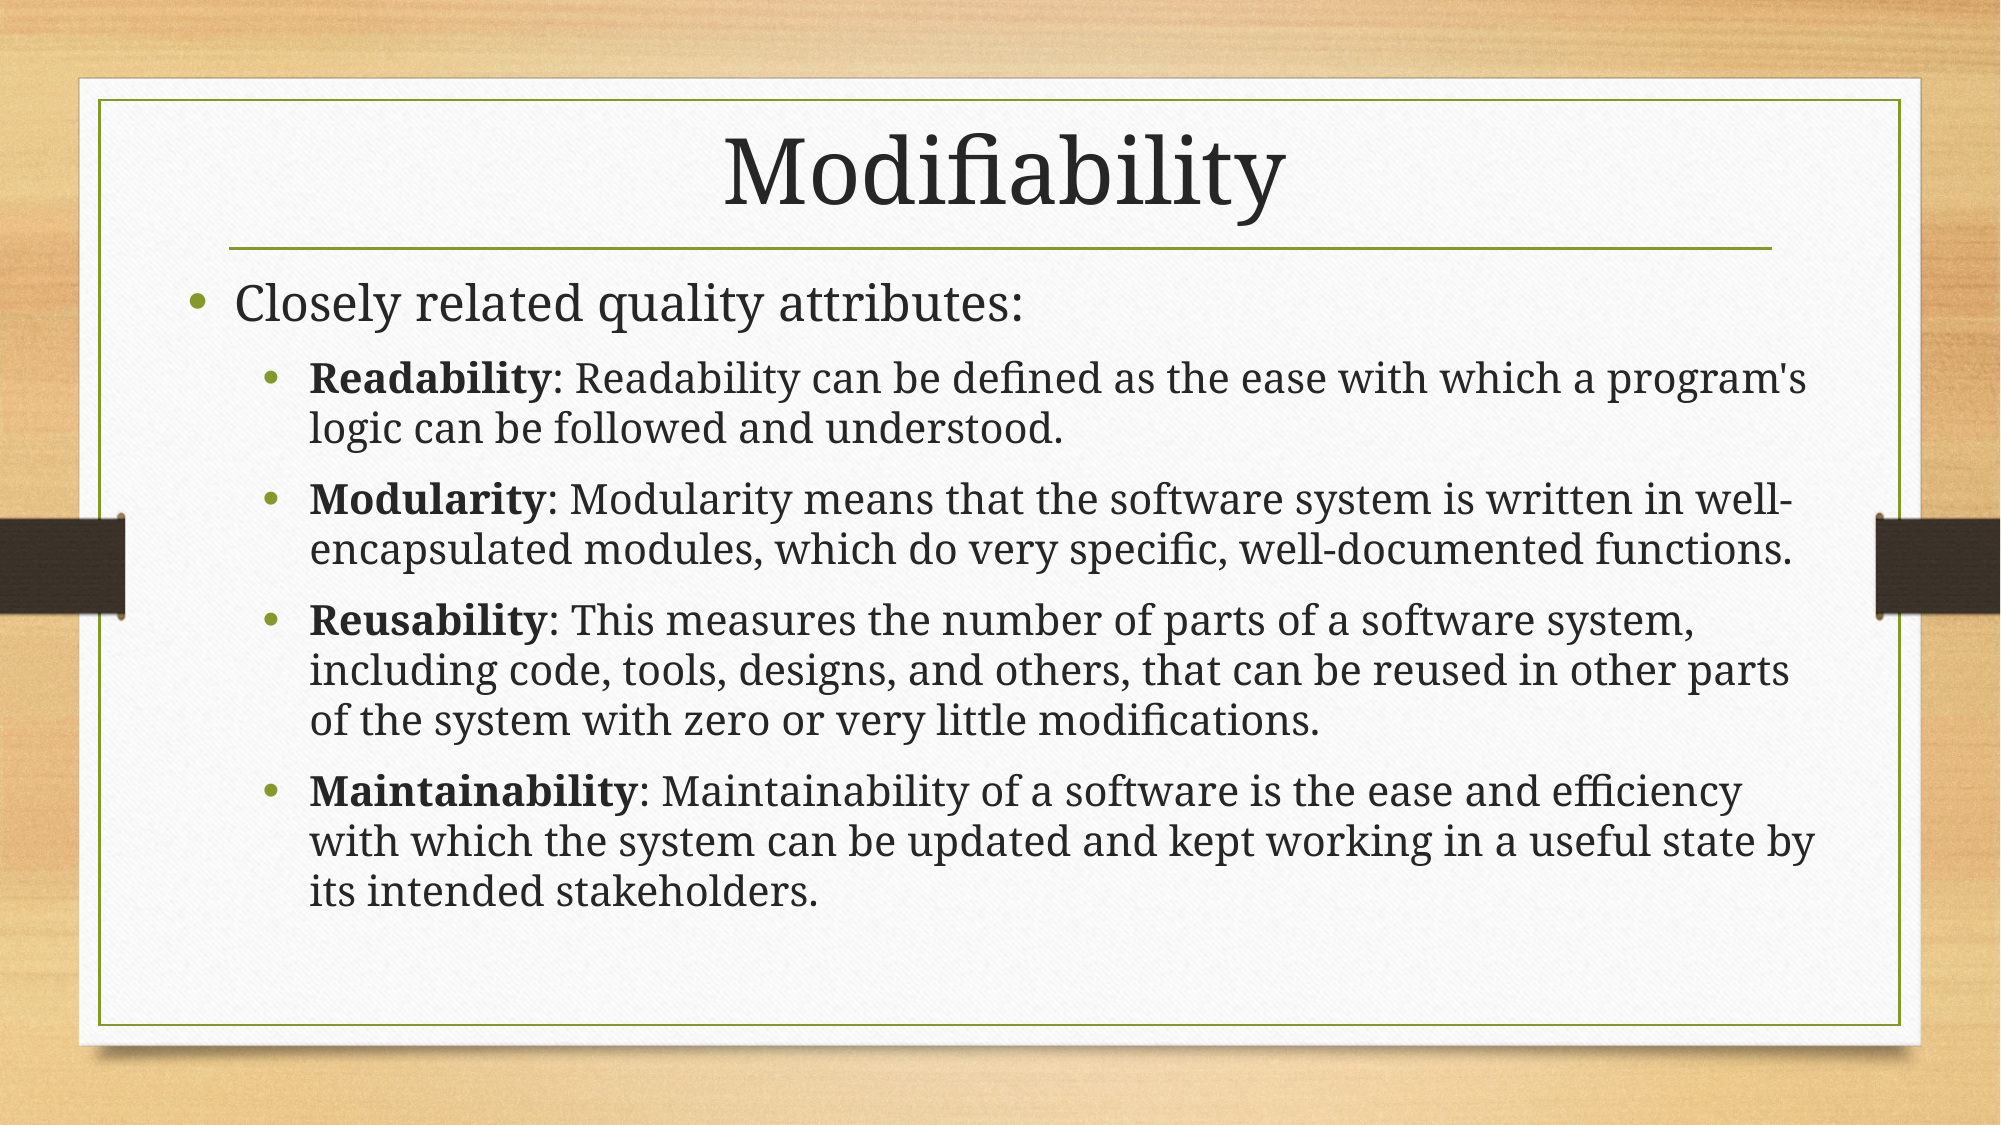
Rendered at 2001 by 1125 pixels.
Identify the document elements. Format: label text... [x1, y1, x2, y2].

picture [0, 0, 2001, 1125]
title Modifiability [172, 102, 1836, 234]
list Closely related quality attributes: Readability: Readability can be defined as the ease with which a program's logic can be followed and understood. Modularity: Modularity means that the software system is written in well- encapsulated modules, which do very specific, well-documented functions. Reusability: This measures the number of parts of a software system, including code, tools, designs, and others, that can be reused in other parts of the system with zero or very little modifications. Maintainability: Maintainability of a software is the ease and efficiency with which the system can be updated and kept working in a useful state by its intended stakeholders. [172, 263, 1836, 964]
